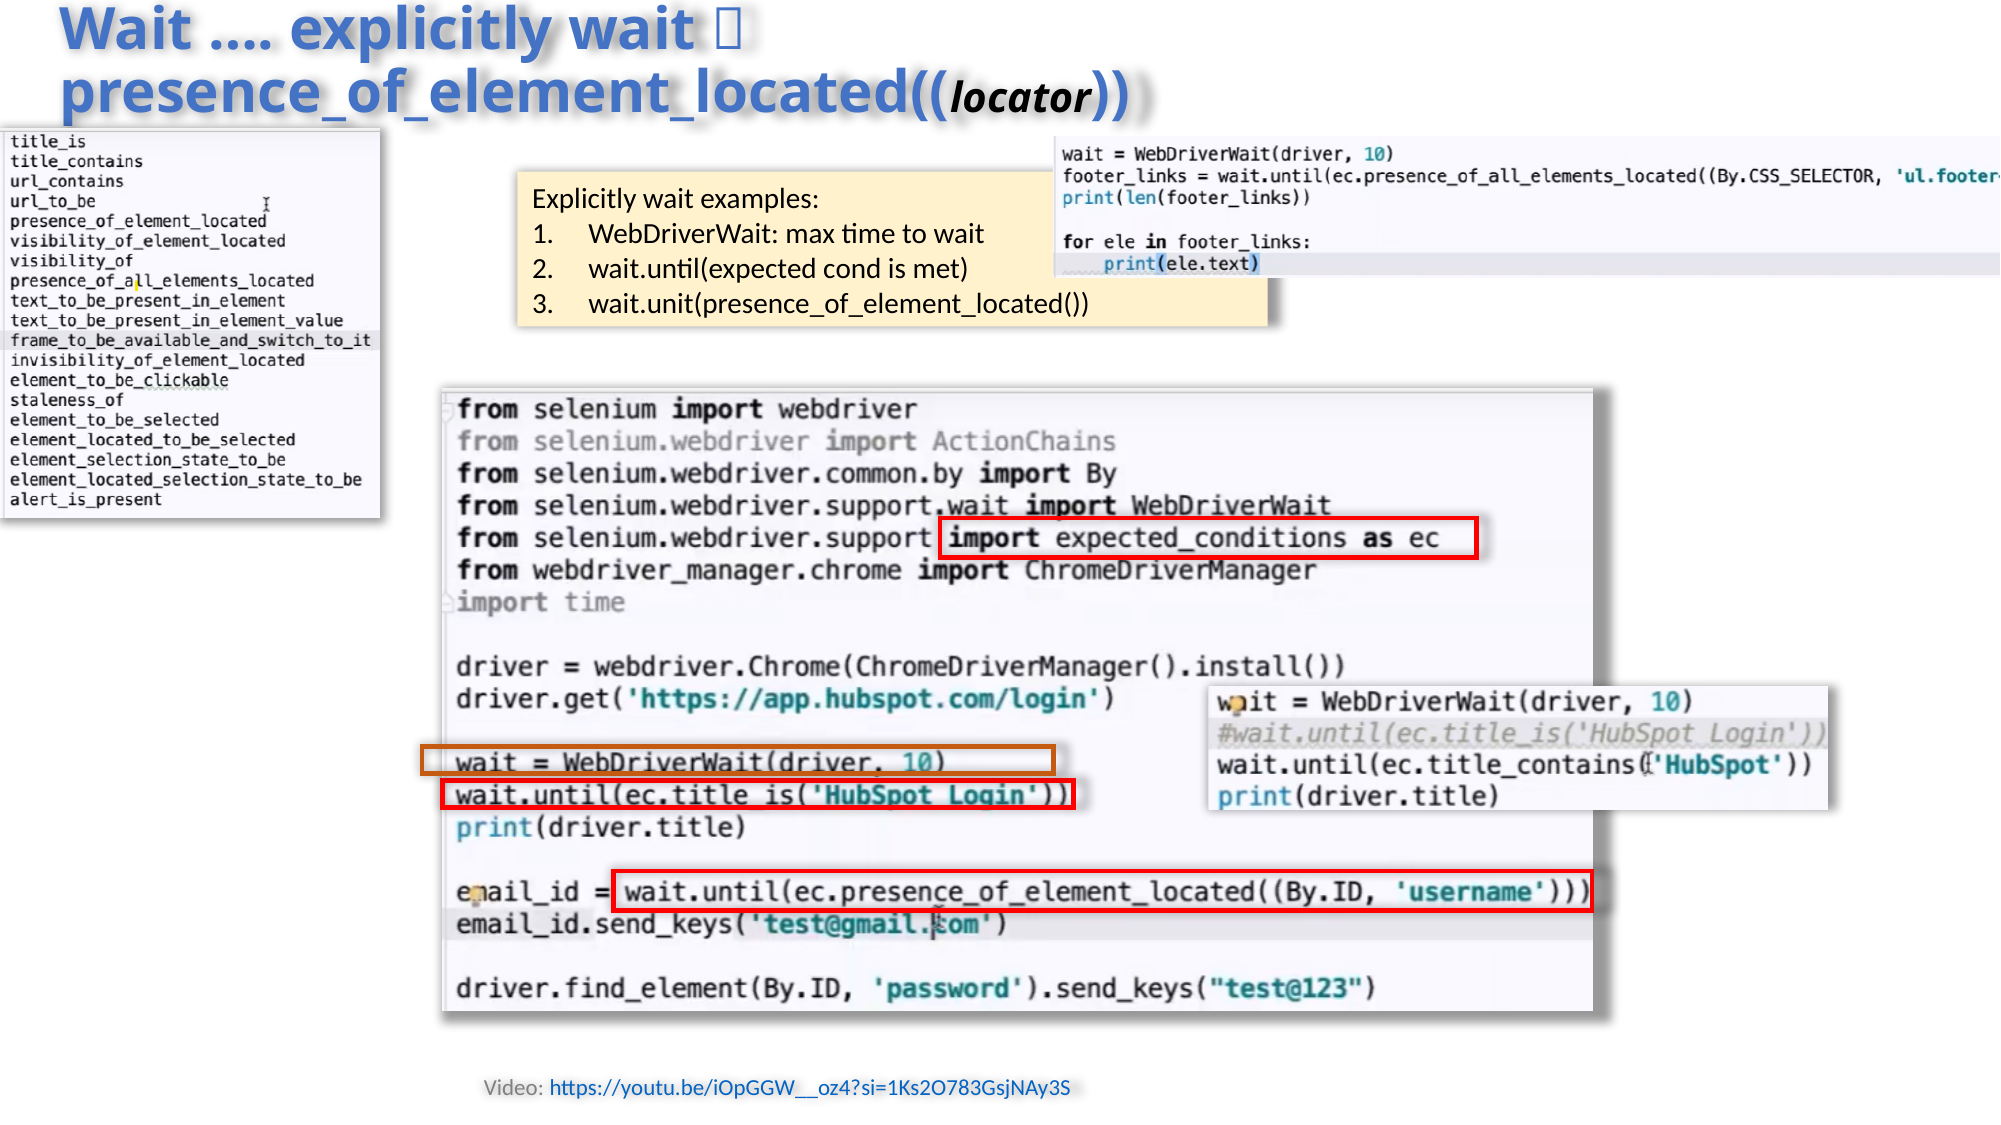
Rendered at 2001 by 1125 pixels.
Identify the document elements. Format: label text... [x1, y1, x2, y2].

picture [0, 128, 380, 518]
title Wait …. explicitly wait  presence_of_element_located((locator)) [44, 23, 1807, 101]
picture [442, 388, 1828, 1011]
picture [1053, 136, 2000, 278]
text_box Video: https://youtu.be/iOpGGW__oz4?si=1Ks2O783GsjNAy3S [469, 1064, 1101, 1107]
text_box Explicitly wait examples: WebDriverWait: max time to wait wait.until(expected cond is met) wait.unit(presence_of_element_located()) [517, 171, 1268, 327]
text_box [421, 745, 442, 775]
